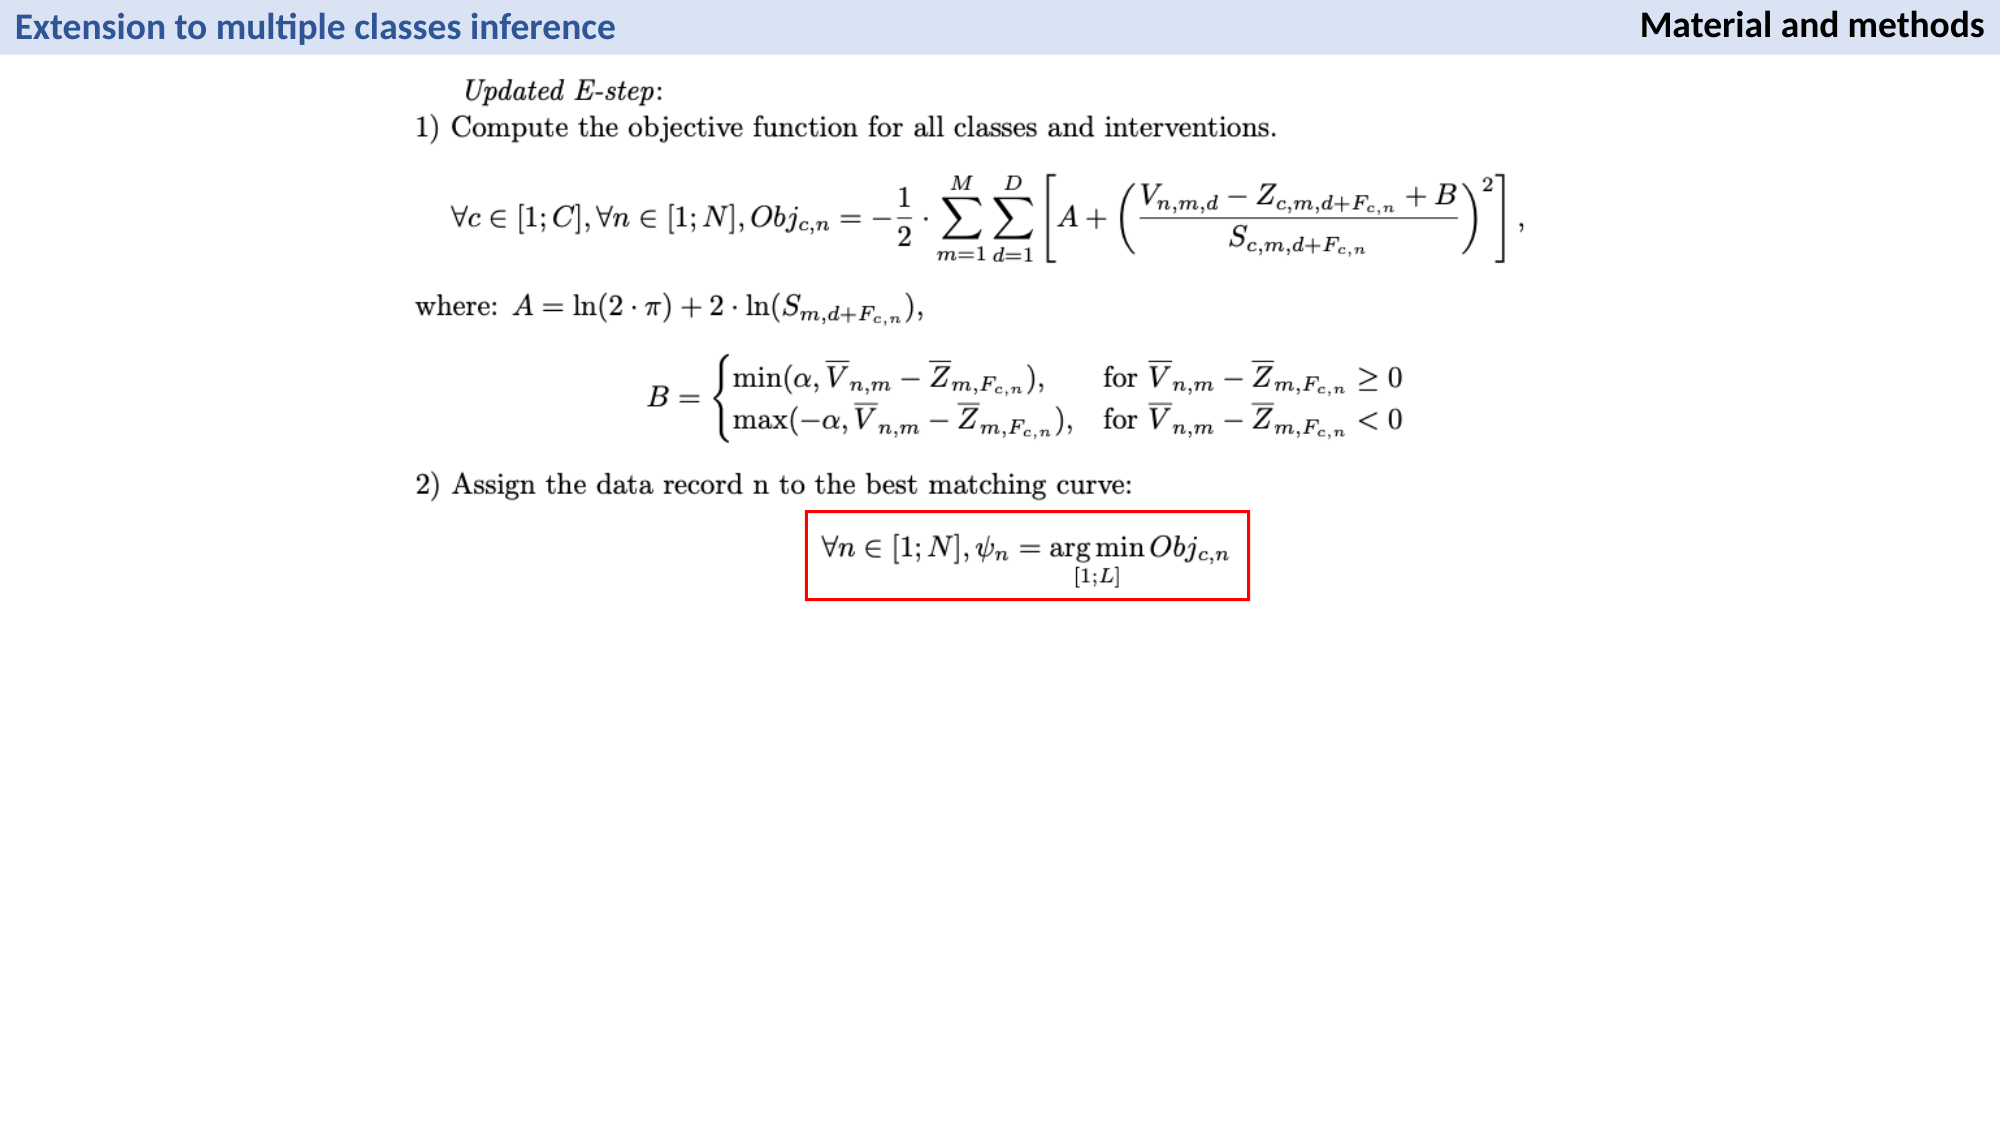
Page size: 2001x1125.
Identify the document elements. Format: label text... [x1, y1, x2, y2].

text_box [804, 593, 1251, 602]
list Material and methods [1153, 0, 2000, 53]
picture [404, 74, 1531, 593]
list Extension to multiple classes inference [0, 0, 847, 55]
